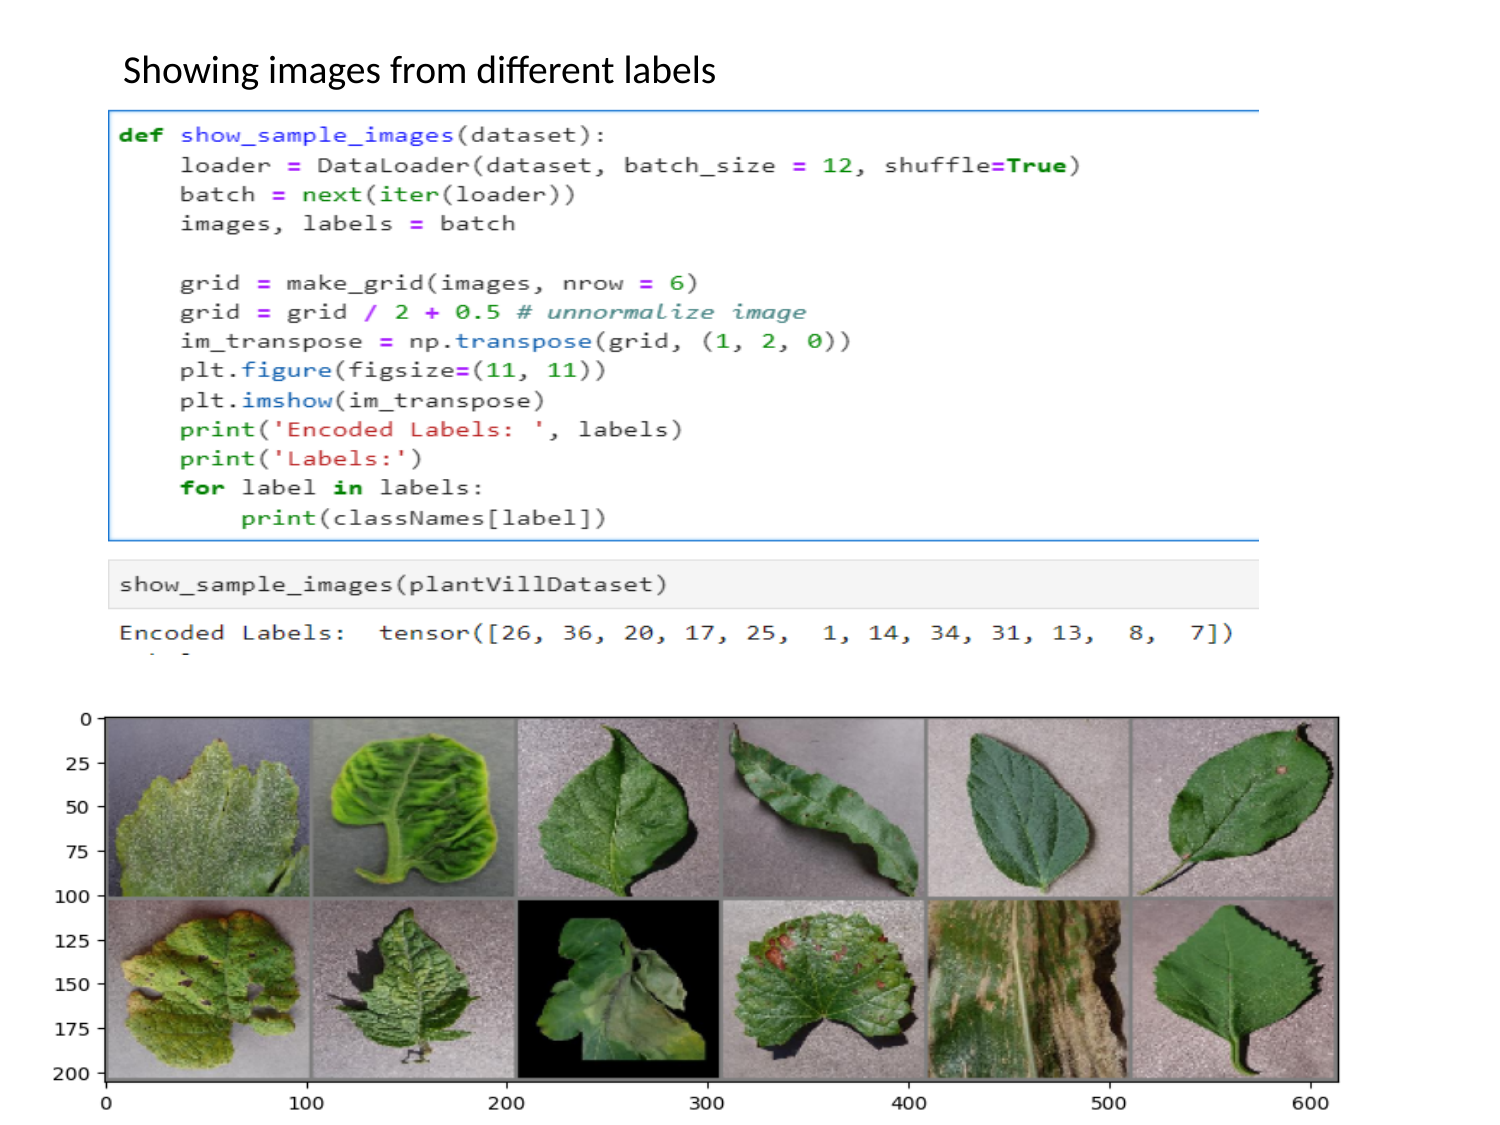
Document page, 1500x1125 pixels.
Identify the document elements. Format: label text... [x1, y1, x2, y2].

picture [107, 106, 1259, 655]
text_box Showing images from different labels [108, 28, 982, 105]
picture [37, 698, 1351, 1125]
